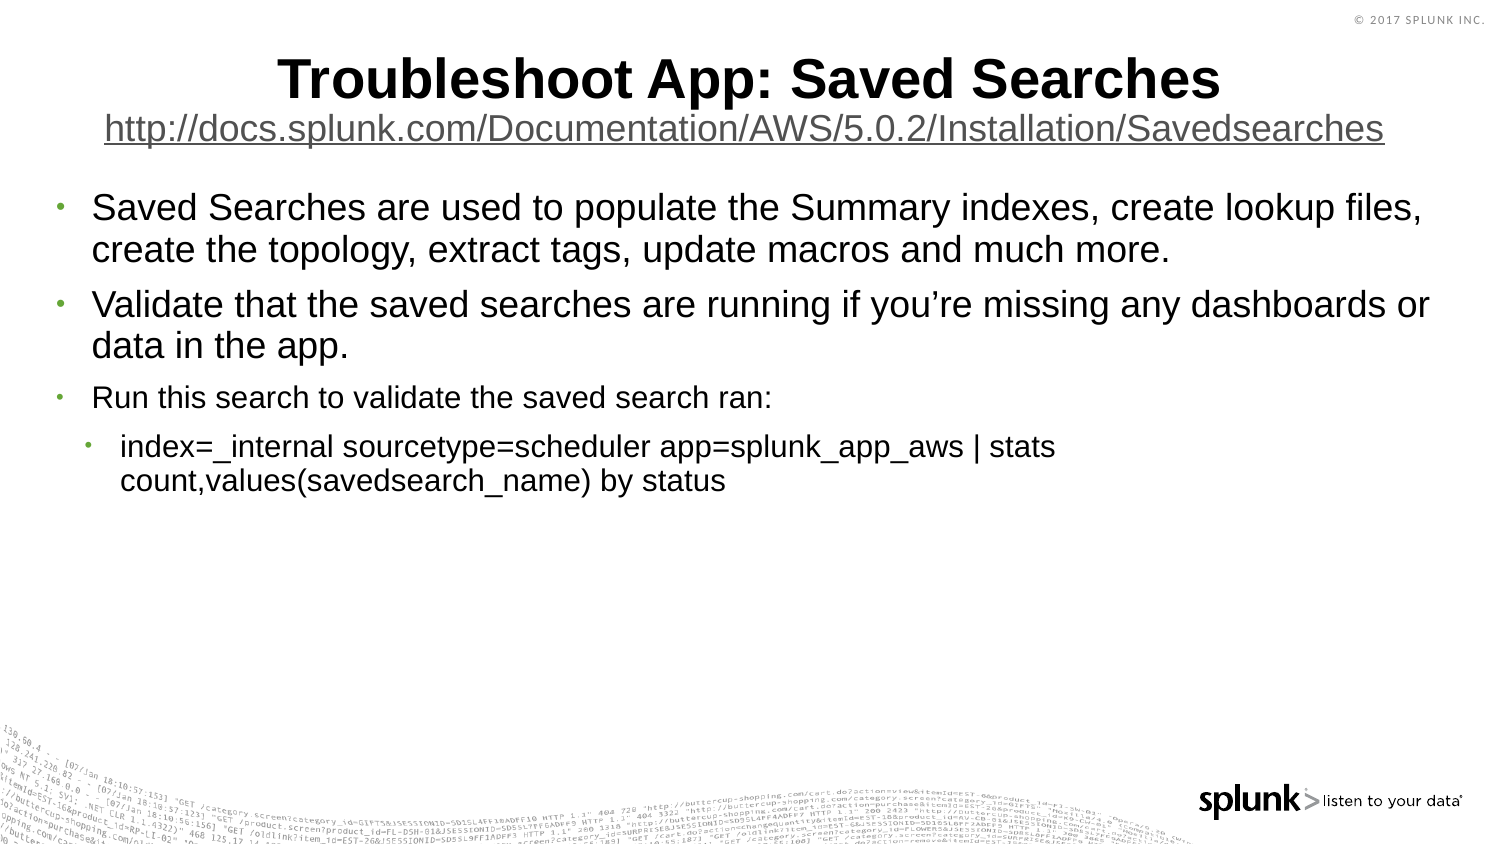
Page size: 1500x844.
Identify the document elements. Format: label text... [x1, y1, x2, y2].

subtitle http://docs.splunk.com/Documentation/AWS/5.0.2/Installation/Savedsearches [56, 108, 1444, 142]
list Saved Searches are used to populate the Summary indexes, create lookup files, create the topology, extract tags, update macros and much more. Validate that the saved searches are running if you’re missing any dashboards or data in the app. Run this search to validate the saved search ran: index=_internal sourcetype=scheduler app=splunk_app_aws | stats count,values(savedsearch_name) by status [56, 157, 1444, 727]
title Troubleshoot App: Saved Searches [56, 38, 1444, 93]
picture [0, 0, 1500, 844]
